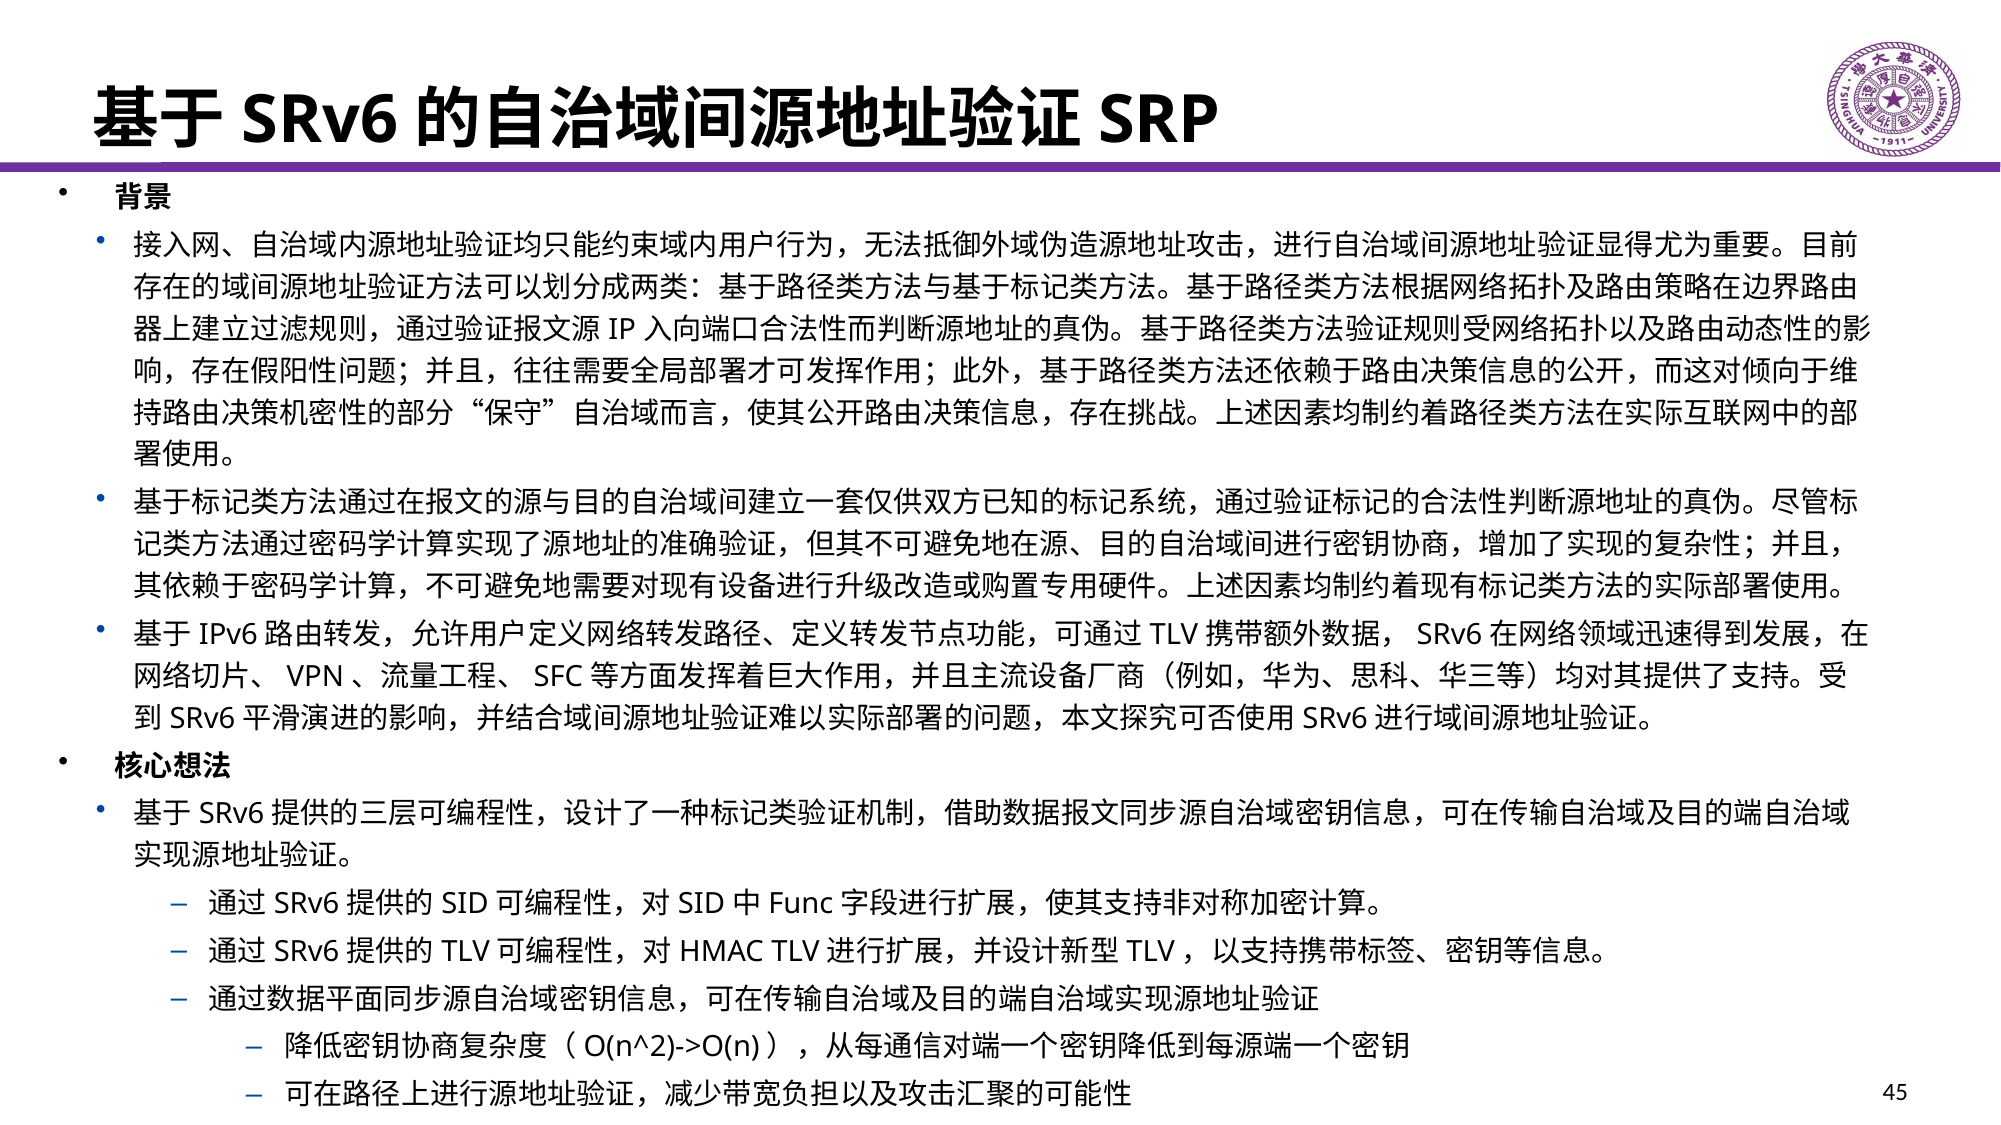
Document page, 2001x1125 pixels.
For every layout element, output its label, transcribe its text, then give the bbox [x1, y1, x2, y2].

list 背景 接入网、自治域内源地址验证均只能约束域内用户行为，无法抵御外域伪造源地址攻击，进行自治域间源地址验证显得尤为重要。目前存在的域间源地址验证方法可以划分成两类：基于路径类方法与基于标记类方法。基于路径类方法根据网络拓扑及路由策略在边界路由器上建立过滤规则，通过验证报文源IP入向端口合法性而判断源地址的真伪。基于路径类方法验证规则受网络拓扑以及路由动态性的影响，存在假阳性问题；并且，往往需要全局部署才可发挥作用；此外，基于路径类方法还依赖于路由决策信息的公开，而这对倾向于维持路由决策机密性的部分“保守”自治域而言，使其公开路由决策信息，存在挑战。上述因素均制约着路径类方法在实际互联网中的部署使用。 基于标记类方法通过在报文的源与目的自治域间建立一套仅供双方已知的标记系统，通过验证标记的合法性判断源地址的真伪。尽管标记类方法通过密码学计算实现了源地址的准确验证，但其不可避免地在源、目的自治域间进行密钥协商，增加了实现的复杂性；并且，其依赖于密码学计算，不可避免地需要对现有设备进行升级改造或购置专用硬件。上述因素均制约着现有标记类方法的实际部署使用。 基于IPv6路由转发，允许用户定义网络转发路径、定义转发节点功能，可通过TLV携带额外数据，SRv6在网络领域迅速得到发展，在网络切片、VPN、流量工程、SFC等方面发挥着巨大作用，并且主流设备厂商（例如，华为、思科、华三等）均对其提供了支持。受到SRv6平滑演进的影响，并结合域间源地址验证难以实际部署的问题，本文探究可否使用SRv6进行域间源地址验证。 核心想法 基于SRv6提供的三层可编程性，设计了一种标记类验证机制，借助数据报文同步源自治域密钥信息，可在传输自治域及目的端自治域实现源地址验证。 通过SRv6提供的SID可编程性，对SID中Func字段进行扩展，使其支持非对称加密计算。 通过SRv6提供的TLV可编程性，对HMAC TLV进行扩展，并设计新型TLV，以支持携带标签、密钥等信息。 通过数据平面同步源自治域密钥信息，可在传输自治域及目的端自治域实现源地址验证 降低密钥协商复杂度（O(n^2)->O(n)），从每通信对端一个密钥降低到每源端一个密钥 可在路径上进行源地址验证，减少带宽负担以及攻击汇聚的可能性 可缓解针对部署者的s-DDoS反射攻击 [58, 171, 1875, 925]
title 基于SRv6的自治域间源地址验证SRP [92, 26, 1909, 164]
picture [1909, 42, 1962, 158]
